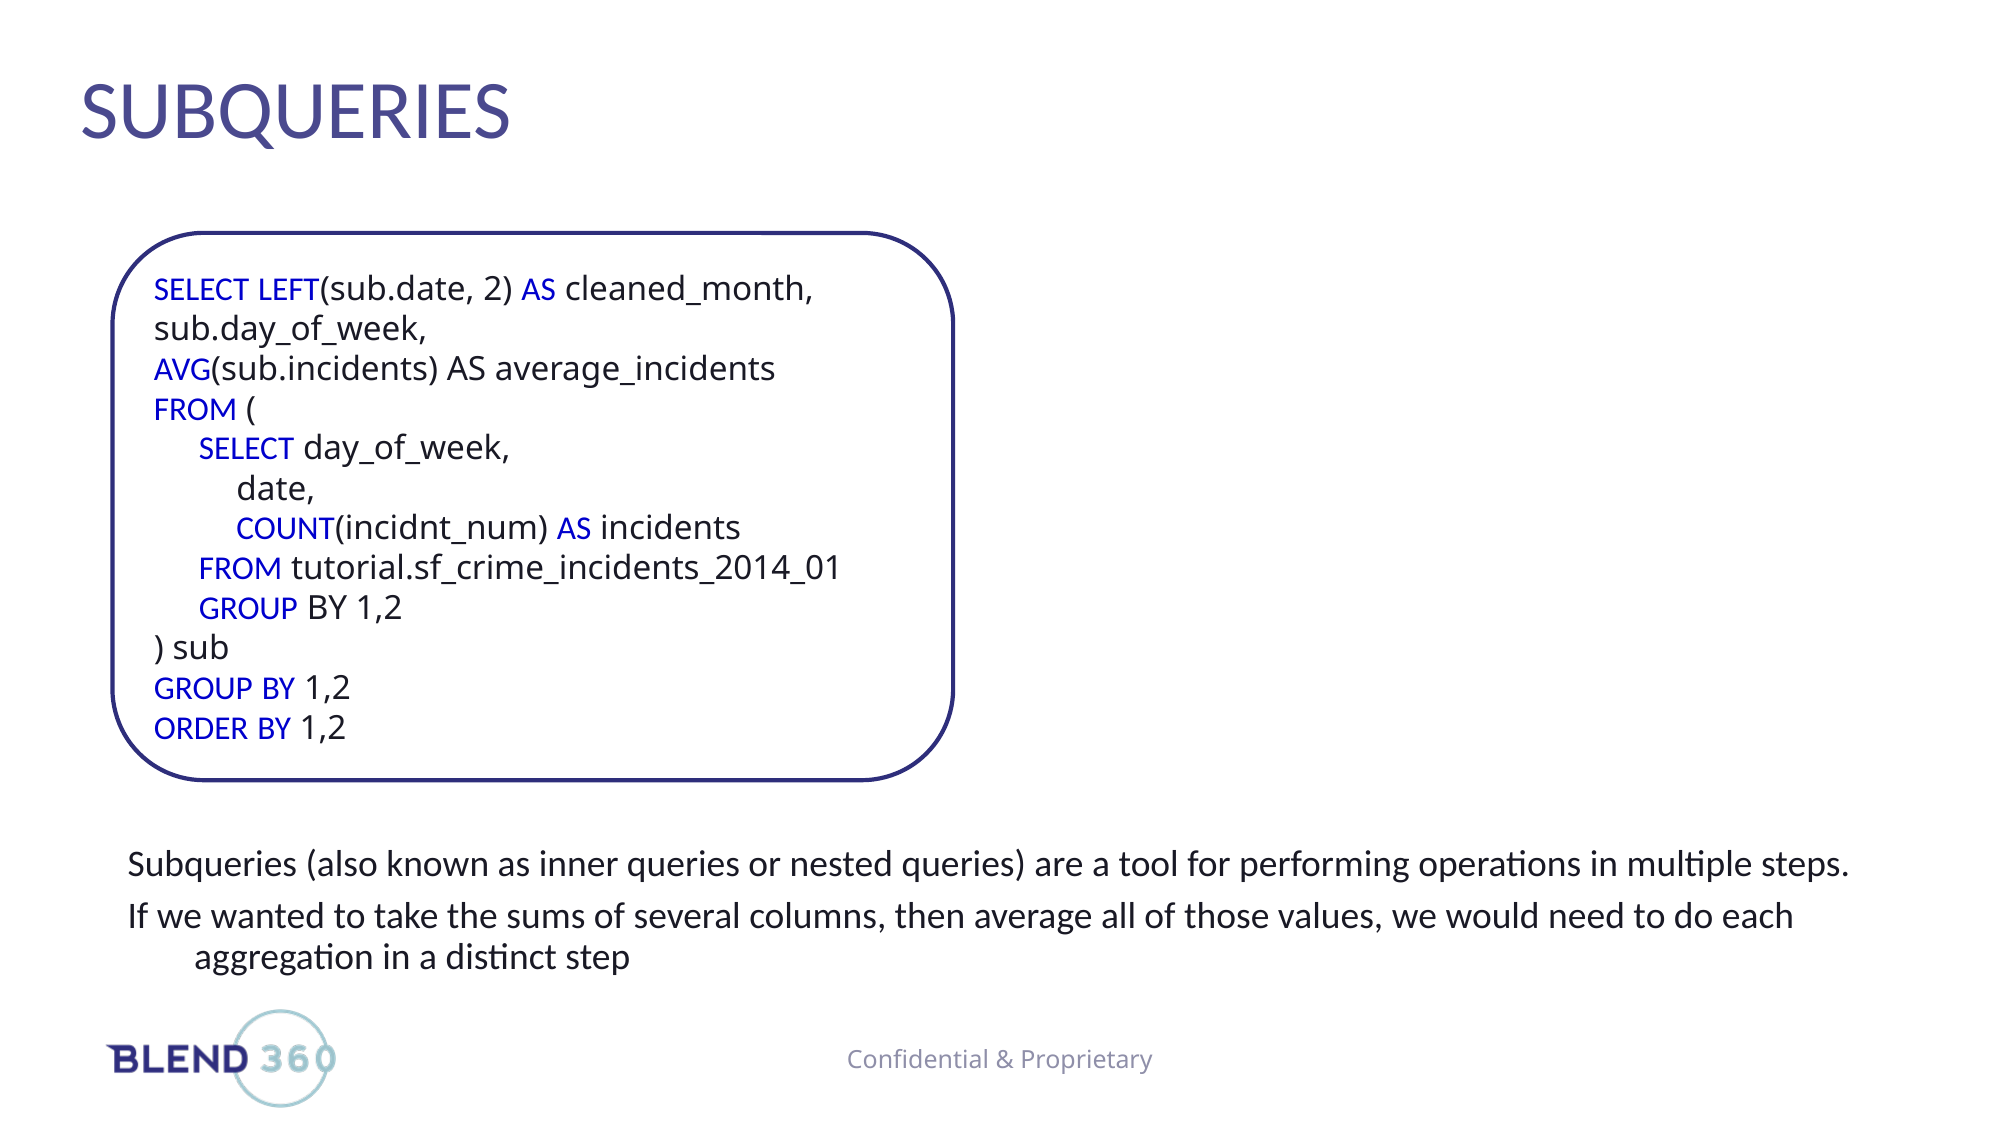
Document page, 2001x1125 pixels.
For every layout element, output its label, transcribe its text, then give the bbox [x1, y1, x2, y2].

title SUBQUERIES [65, 56, 1791, 166]
picture [100, 1003, 341, 1114]
text_box SELECT LEFT(sub.date, 2) AS cleaned_month, sub.day_of_week, AVG(sub.incidents) AS average_incidents FROM ( SELECT day_of_week, date, COUNT(incidnt_num) AS incidents FROM tutorial.sf_crime_incidents_2014_01 GROUP BY 1,2 ) sub GROUP BY 1,2 ORDER BY 1,2 [110, 230, 956, 783]
list Subqueries (also known as inner queries or nested queries) are a tool for performing operations in multiple steps. If we wanted to take the sums of several columns, then average all of those values, we would need to do each aggregation in a distinct step [112, 836, 1893, 946]
